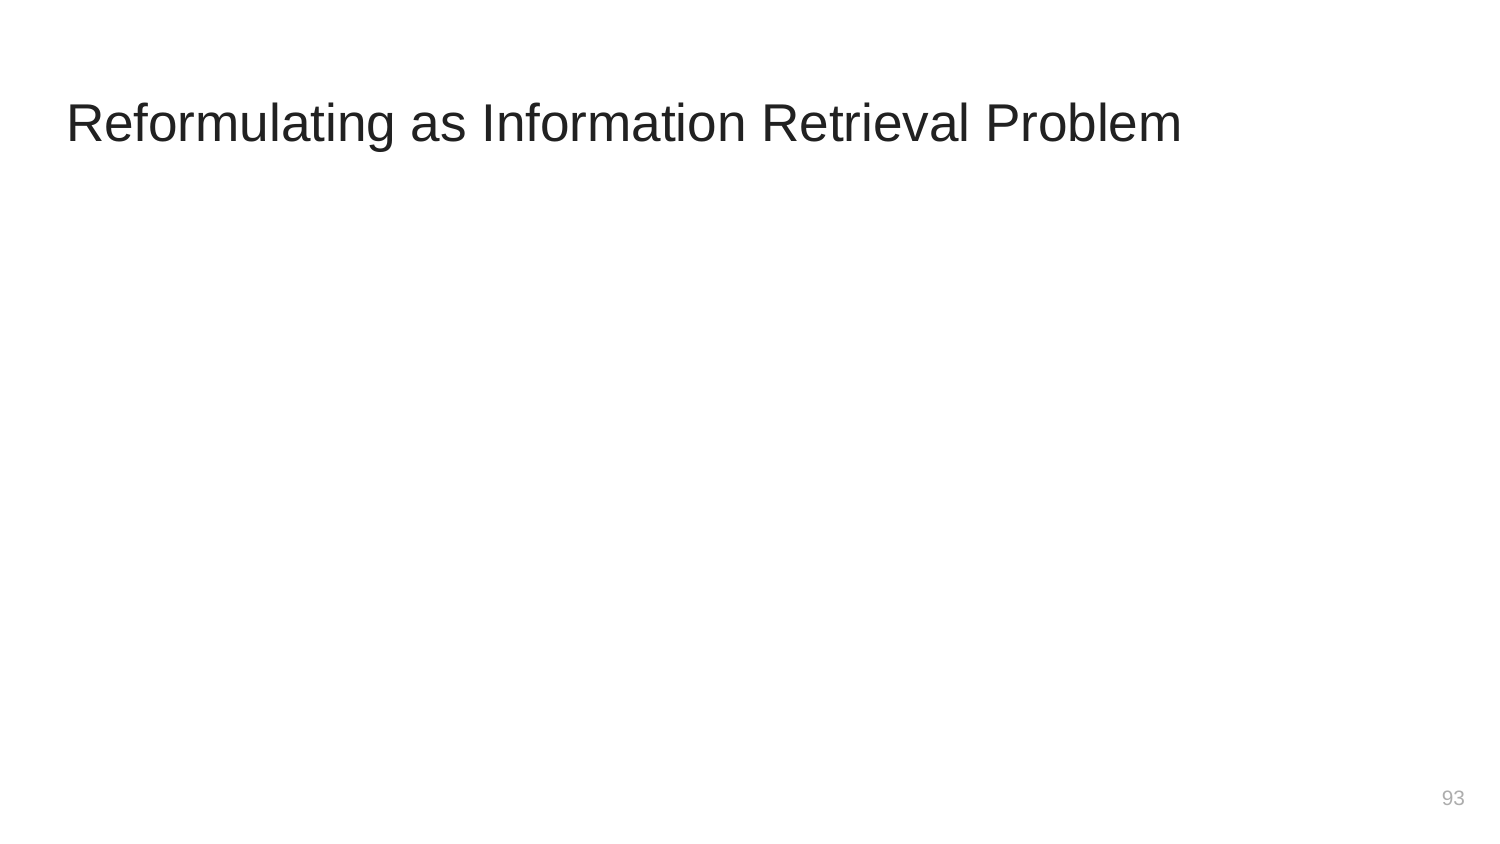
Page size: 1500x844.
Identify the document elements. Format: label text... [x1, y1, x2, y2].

slide_number ‹#› [1389, 764, 1480, 830]
title Reformulating as Information Retrieval Problem [51, 72, 1449, 167]
